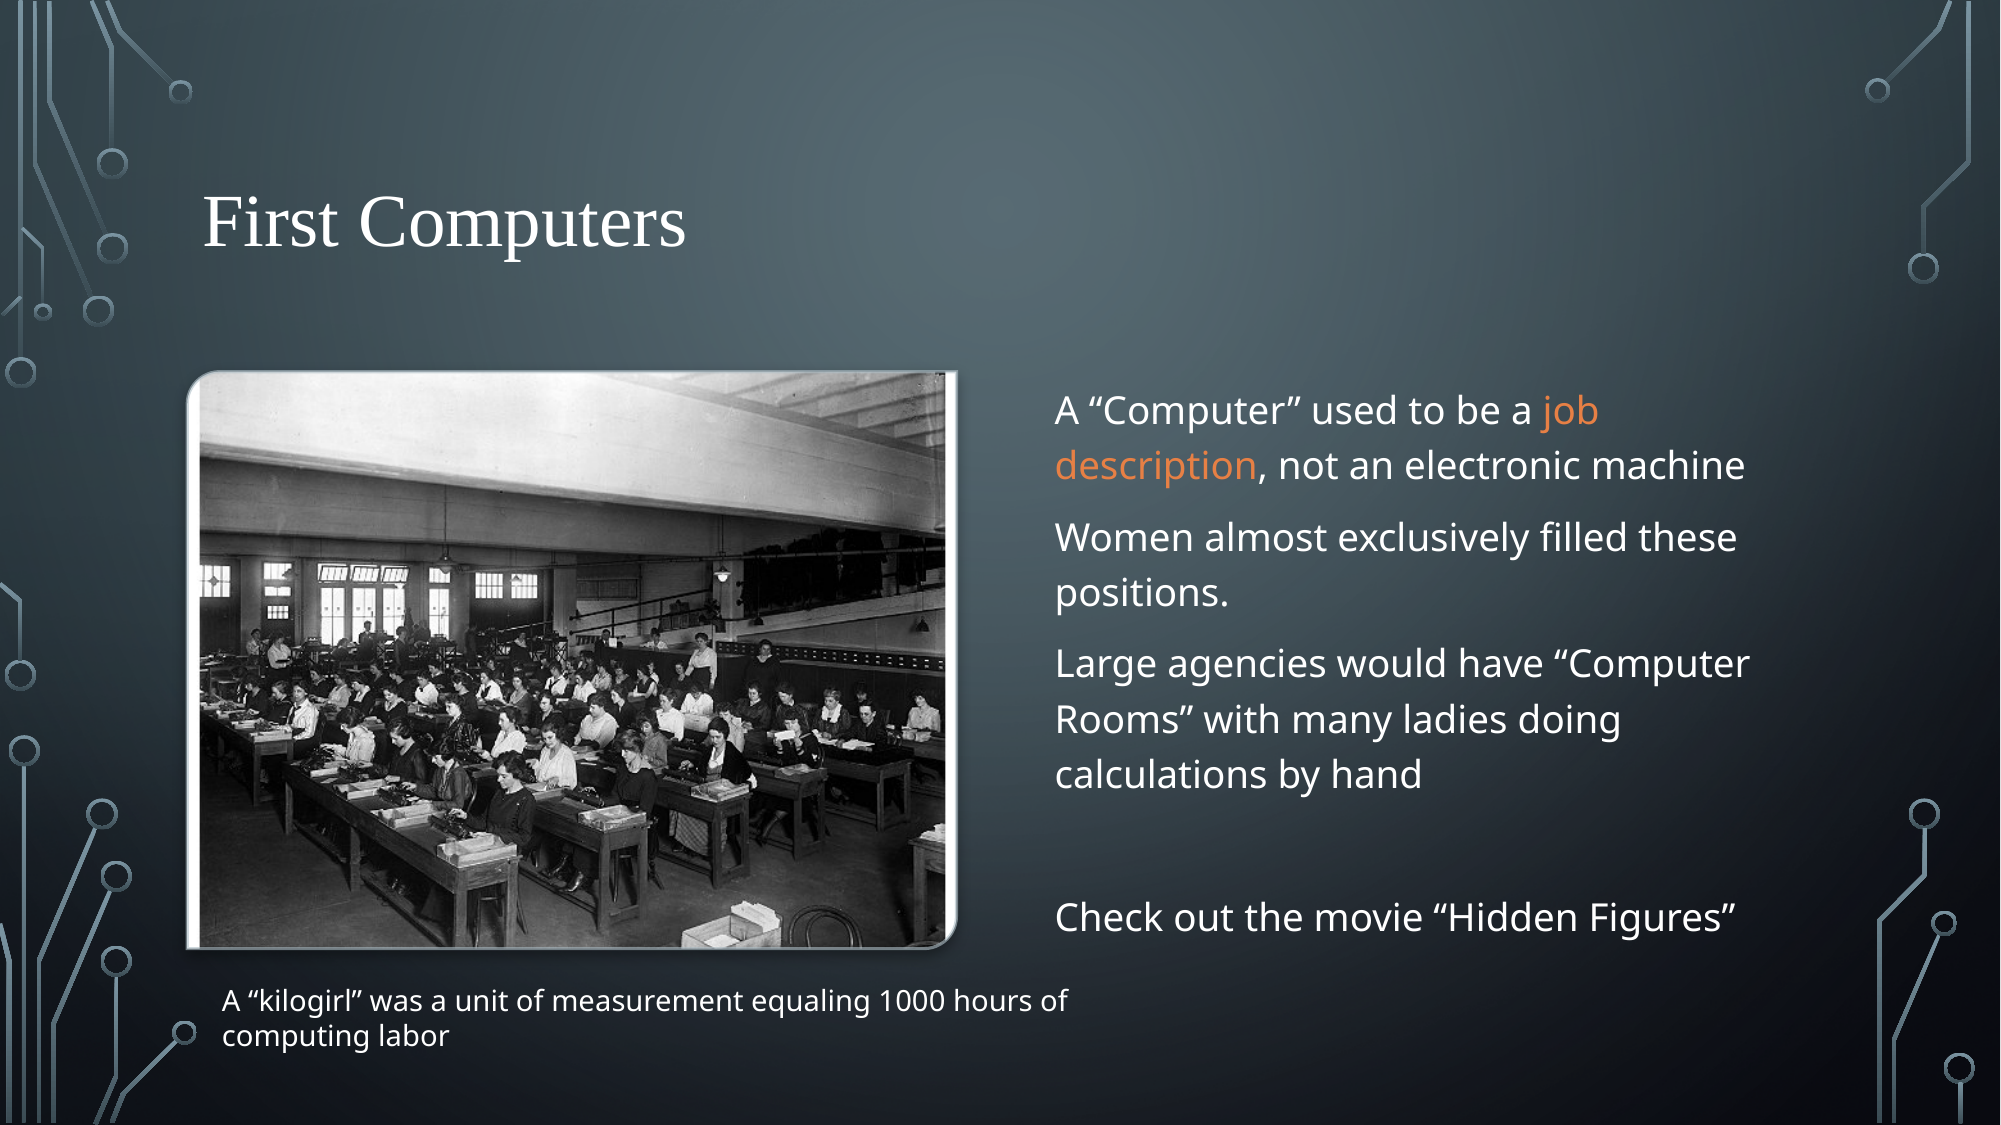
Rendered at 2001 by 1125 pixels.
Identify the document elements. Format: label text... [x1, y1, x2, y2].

list A “Computer” used to be a job description, not an electronic machine Women almost exclusively filled these positions. Large agencies would have “Computer Rooms” with many ladies doing calculations by hand Check out the movie “Hidden Figures” [1039, 369, 1813, 950]
text_box A “kilogirl” was a unit of measurement equaling 1000 hours of computing labor [207, 974, 1146, 1060]
title First Computers [187, 101, 1813, 344]
picture [186, 371, 957, 949]
